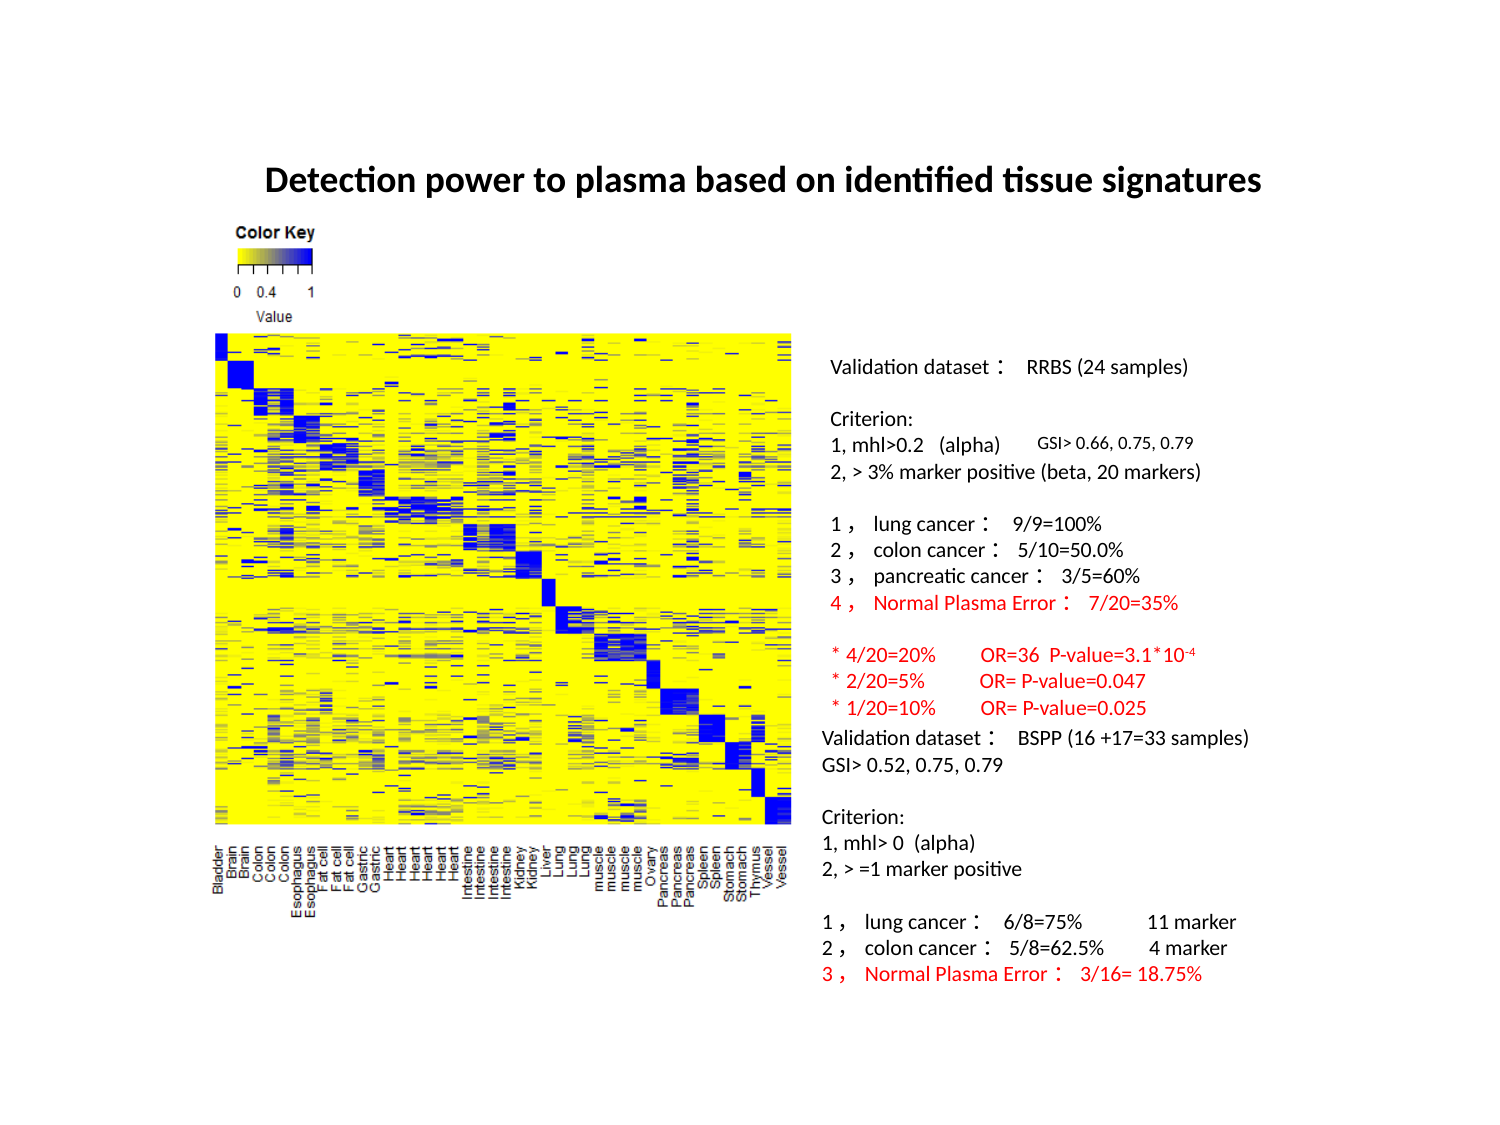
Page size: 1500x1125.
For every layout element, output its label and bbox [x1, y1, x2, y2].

text_box [206, 122, 1313, 1125]
